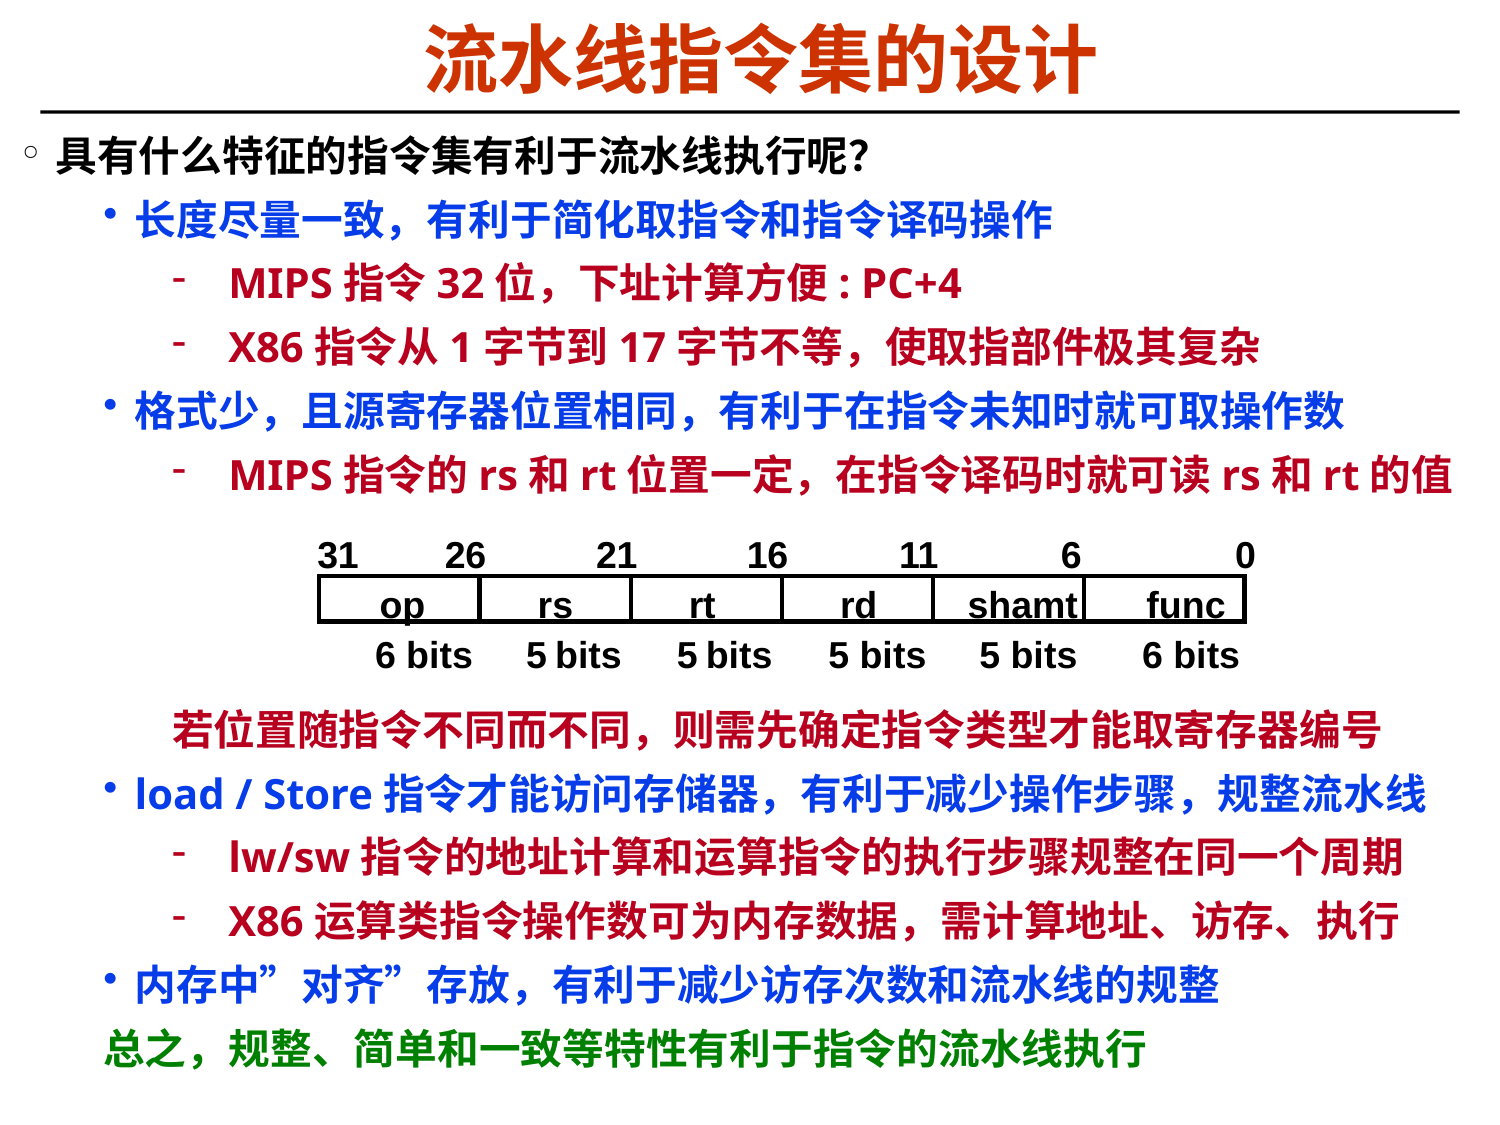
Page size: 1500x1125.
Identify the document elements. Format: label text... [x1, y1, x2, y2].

title 流水线指令集的设计 [38, 21, 1484, 108]
list 具有什么特征的指令集有利于流水线执行呢？ 长度尽量一致，有利于简化取指令和指令译码操作 MIPS指令32位，下址计算方便: PC+4 X86指令从1字节到17字节不等，使取指部件极其复杂 格式少，且源寄存器位置相同，有利于在指令未知时就可取操作数 MIPS指令的rs和rt位置一定，在指令译码时就可读rs和rt的值 若位置随指令不同而不同，则需先确定指令类型才能取寄存器编号 load / Store指令才能访问存储器，有利于减少操作步骤，规整流水线 lw/sw指令的地址计算和运算指令的执行步骤规整在同一个周期 X86运算类指令操作数可为内存数据，需计算地址、访存、执行 内存中”对齐”存放，有利于减少访存次数和流水线的规整 总之，规整、简单和一致等特性有利于指令的流水线执行 [11, 117, 1482, 1096]
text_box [302, 523, 1272, 684]
